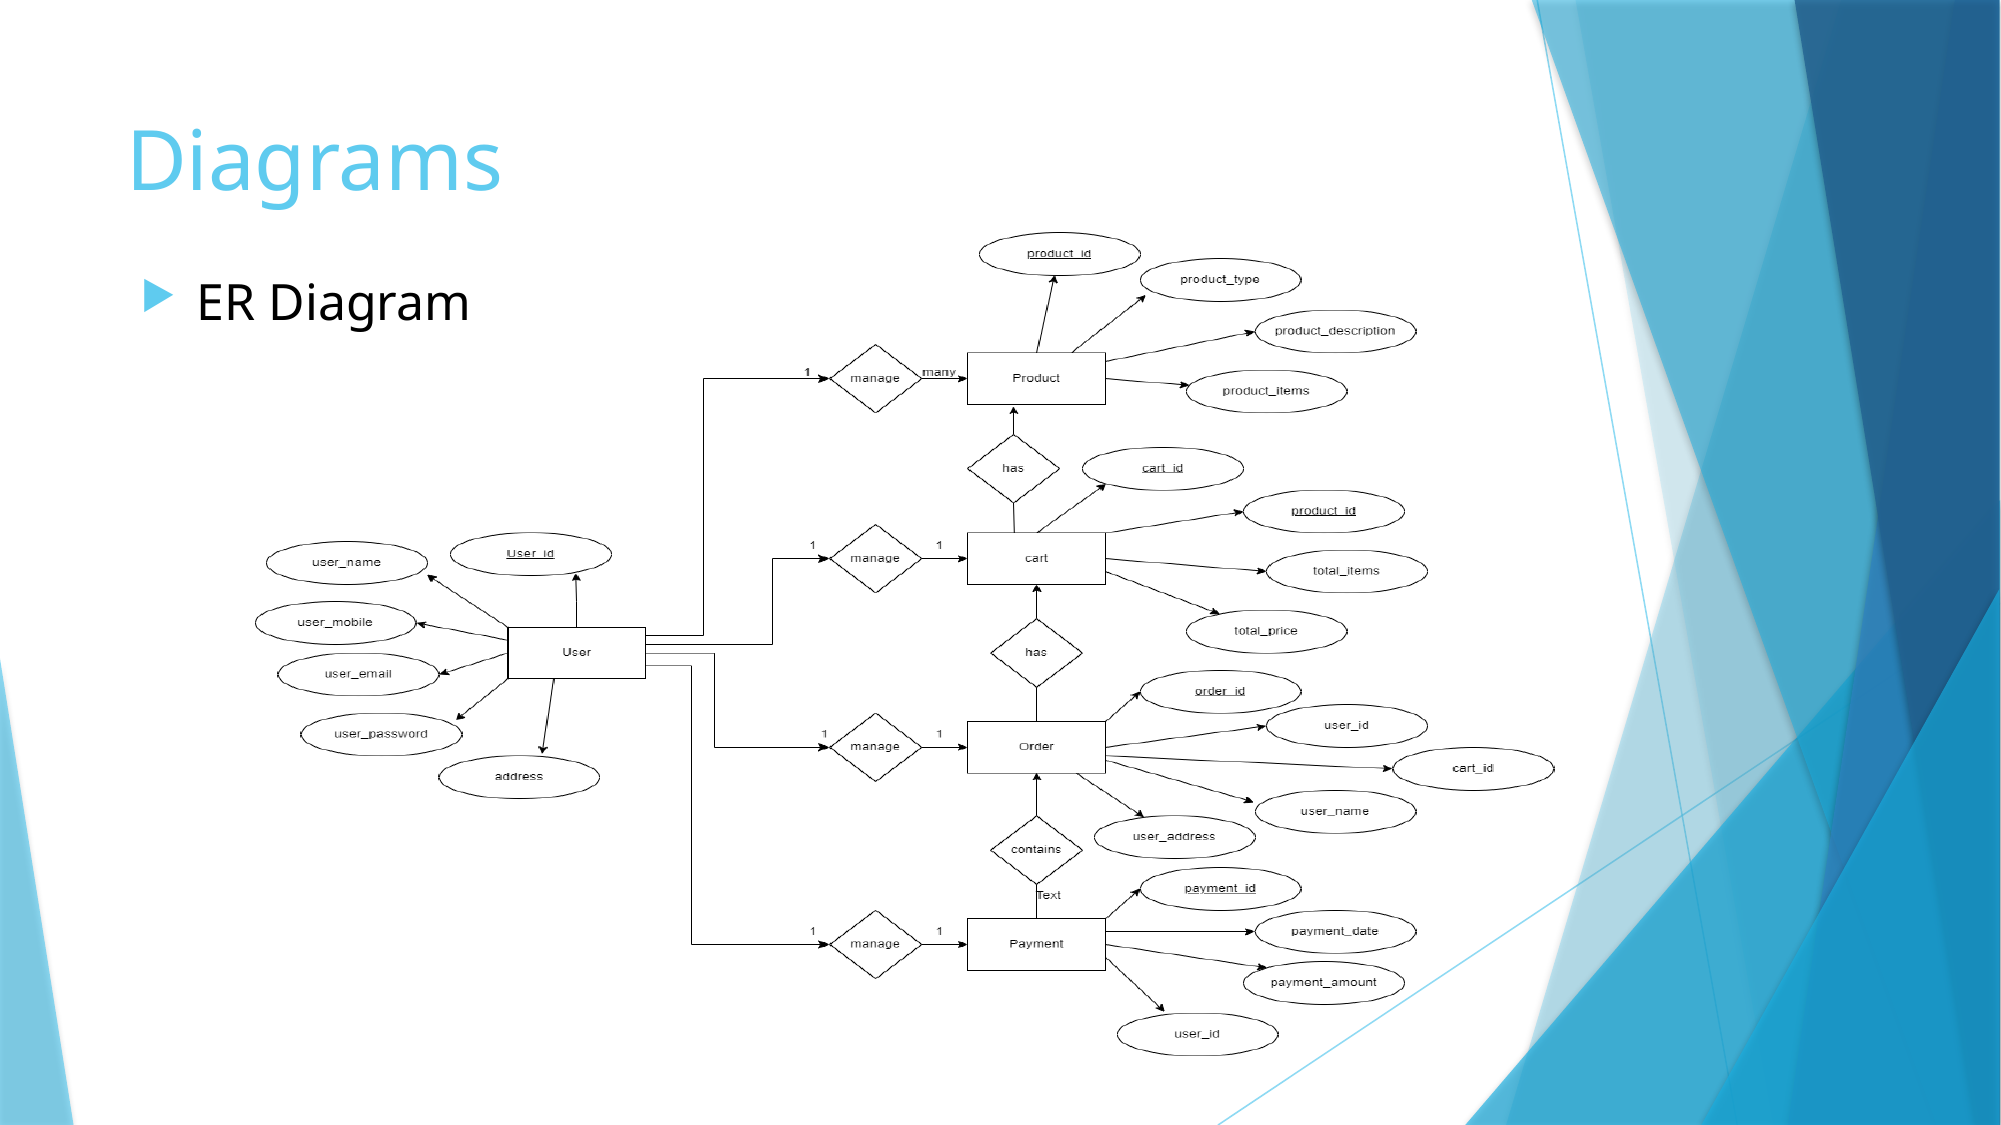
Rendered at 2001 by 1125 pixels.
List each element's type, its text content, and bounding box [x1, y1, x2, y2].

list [254, 232, 1555, 1057]
title Diagrams [111, 99, 1522, 317]
list ER Diagram [125, 263, 249, 460]
